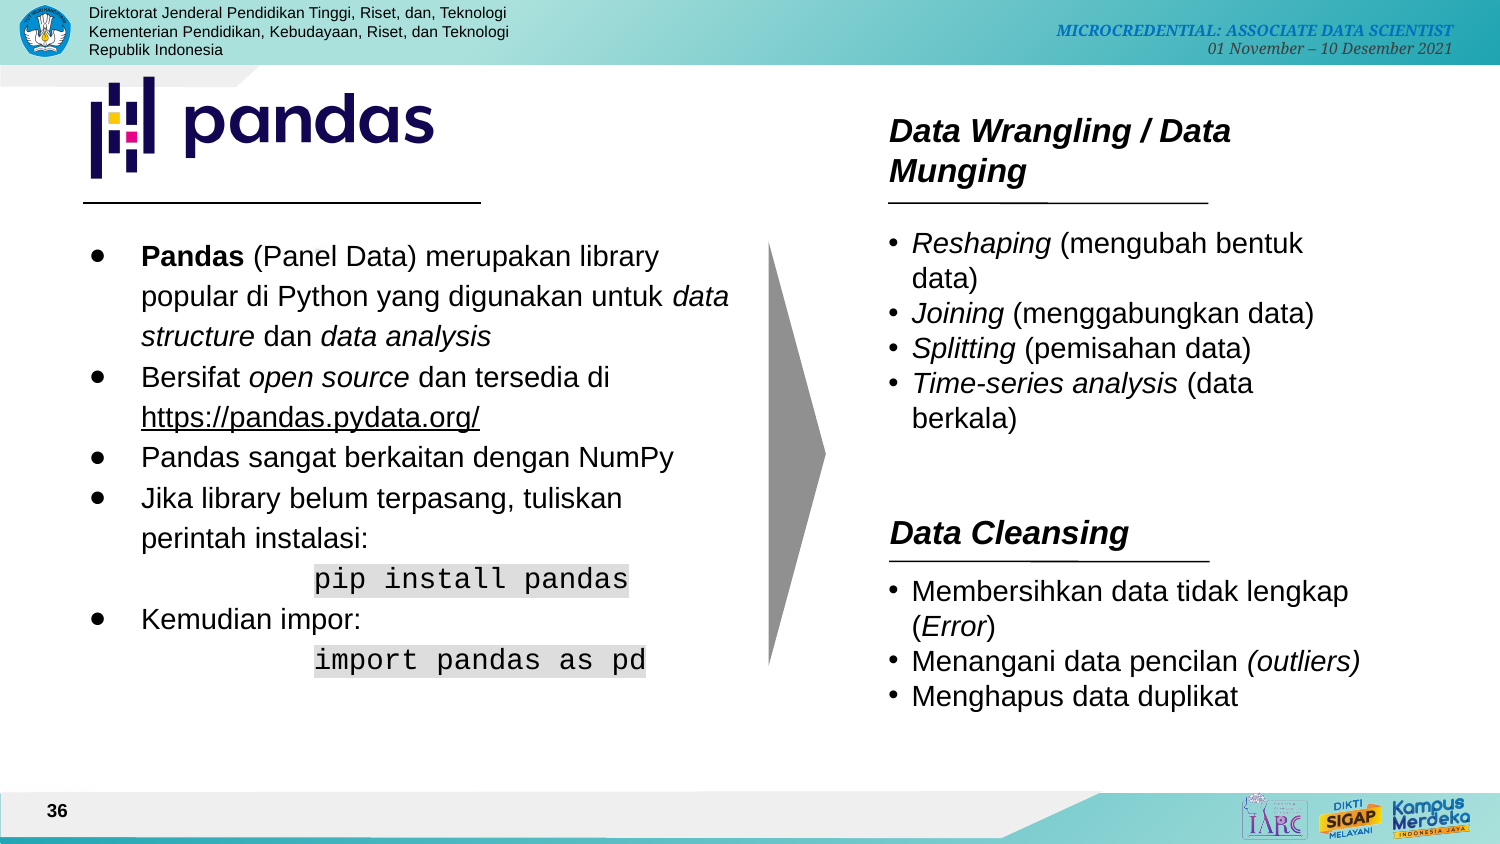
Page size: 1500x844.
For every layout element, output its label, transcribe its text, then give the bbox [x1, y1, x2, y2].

picture [1319, 796, 1382, 842]
text_box [768, 241, 826, 667]
text_box Reshaping (mengubah bentuk data) Joining (menggabungkan data) Splitting (pemisahan data) Time-series analysis (data berkala) [888, 224, 1355, 435]
list Pandas (Panel Data) merupakan library popular di Python yang digunakan untuk data structure dan data analysis Bersifat open source dan tersedia di https://pandas.pydata.org/ Pandas sangat berkaitan dengan NumPy Jika library belum terpasang, tuliskan perintah instalasi: pip install pandas Kemudian impor: import pandas as pd [51, 189, 750, 750]
text_box Data Wrangling / Data Munging [889, 109, 1320, 189]
text_box Data Cleansing [889, 510, 1209, 551]
picture [0, 3, 1500, 843]
picture [1393, 798, 1470, 839]
text_box Membersihkan data tidak lengkap (Error) Menangani data pencilan (outliers) Menghapus data duplikat [888, 572, 1423, 713]
slide_number 36 [7, 787, 83, 833]
